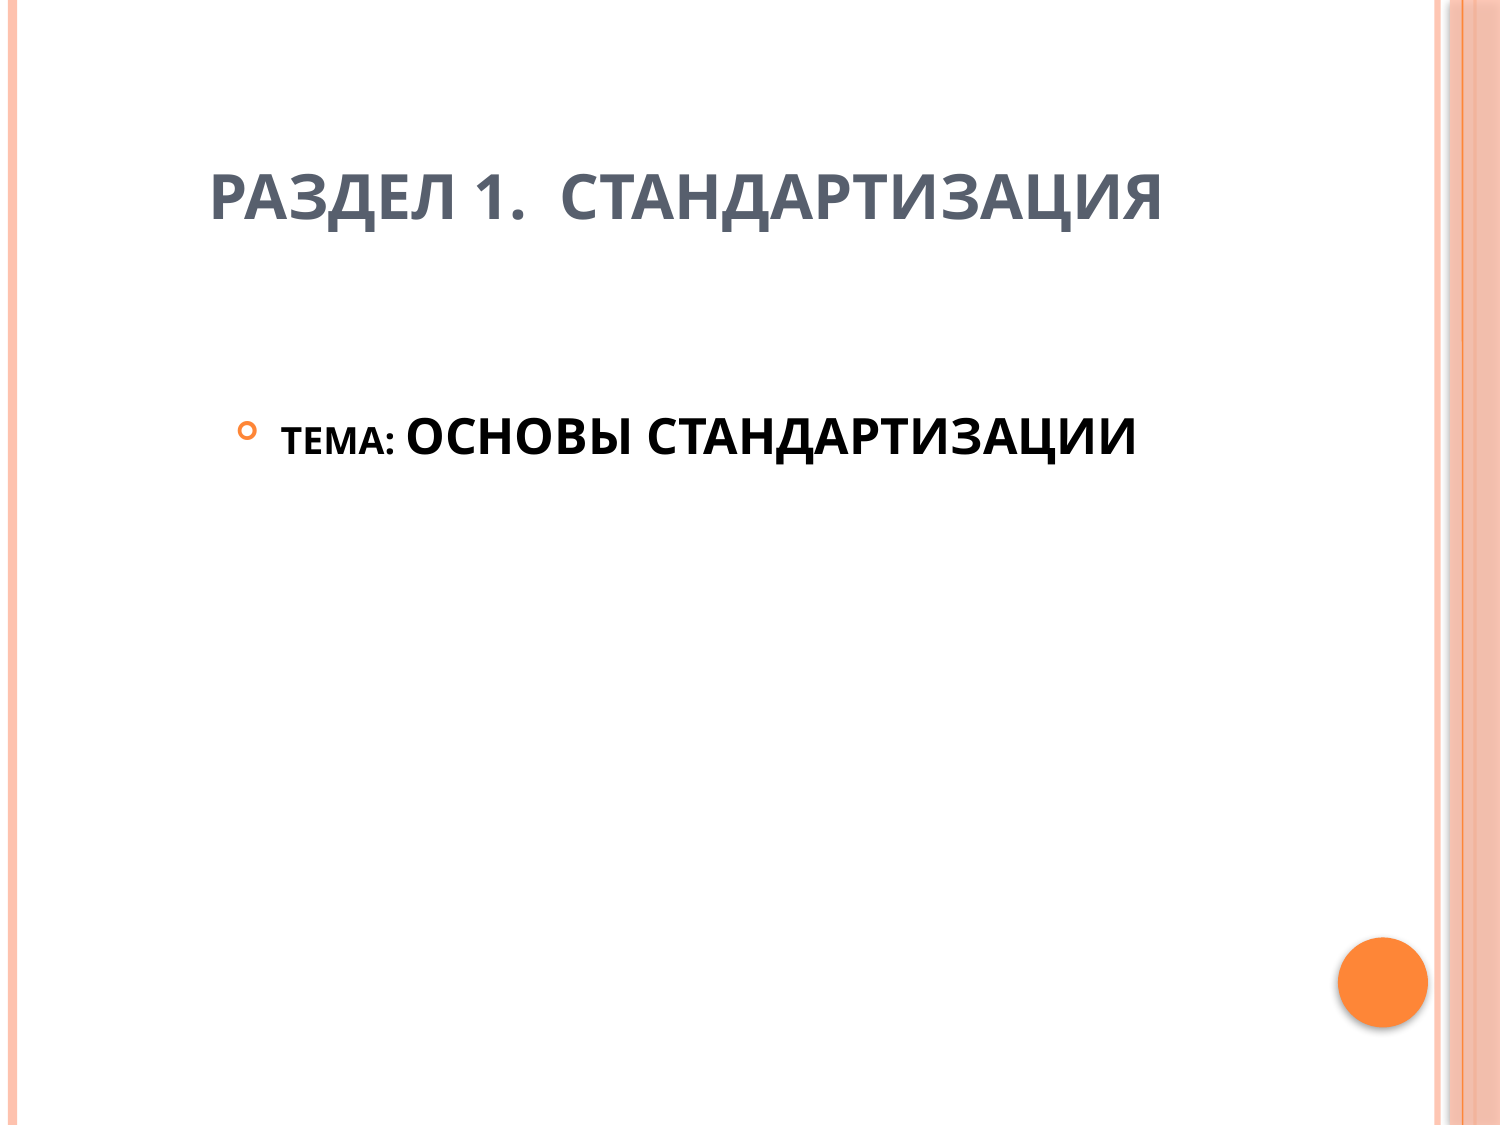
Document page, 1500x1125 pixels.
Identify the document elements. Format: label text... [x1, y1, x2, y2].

list ТЕМА: ОСНОВЫ СТАНДАРТИЗАЦИИ [75, 397, 1300, 1062]
title РАЗДЕЛ 1. СТАНДАРТИЗАЦИЯ [75, 125, 1300, 315]
